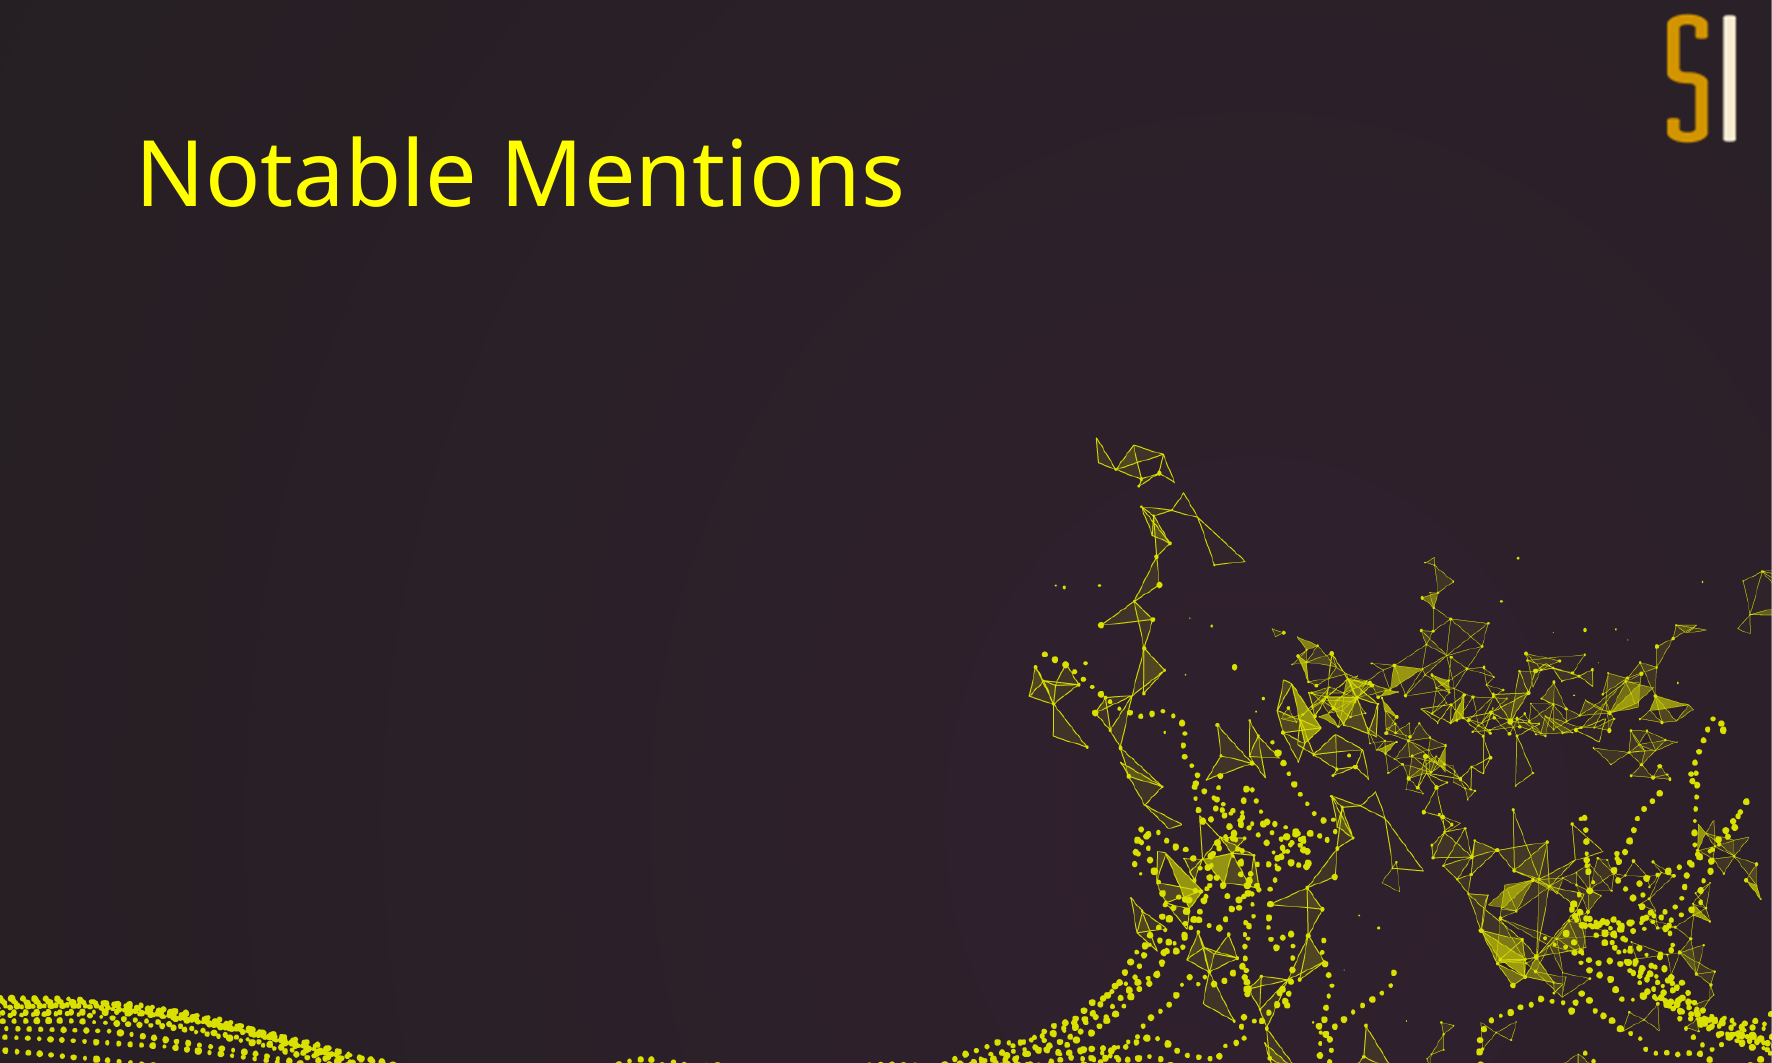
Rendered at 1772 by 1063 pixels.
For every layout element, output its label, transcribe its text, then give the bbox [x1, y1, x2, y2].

picture [0, 0, 1772, 1063]
title Notable Mentions [120, 52, 1649, 234]
